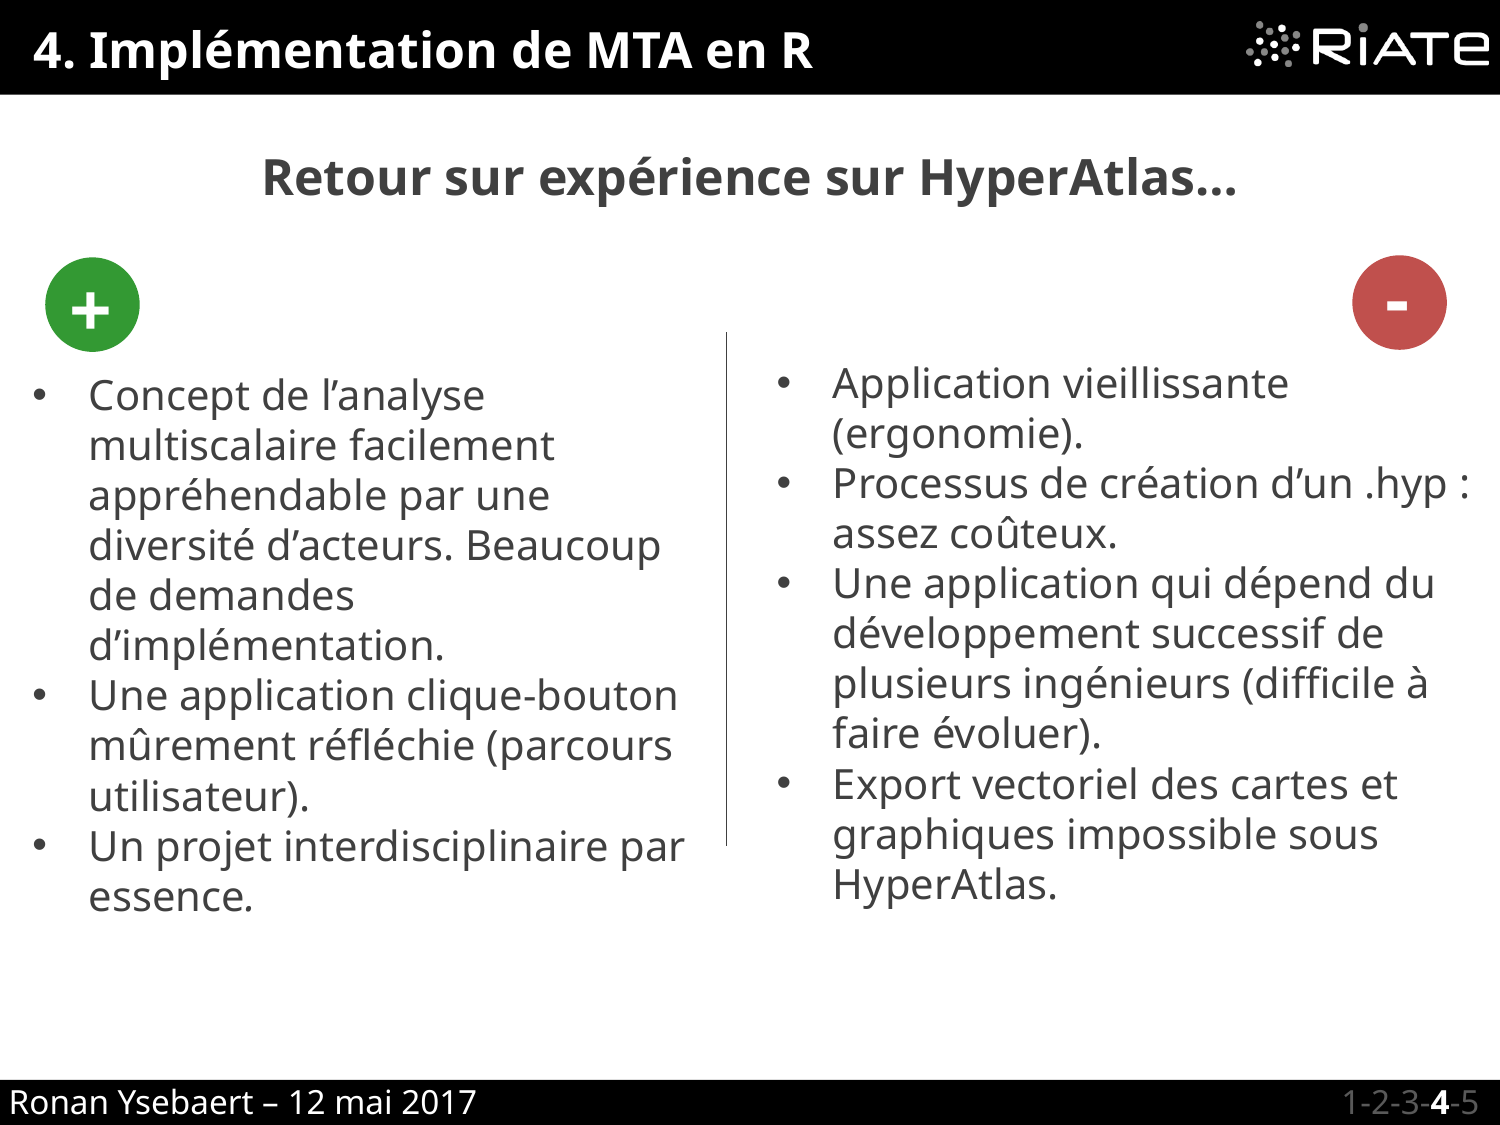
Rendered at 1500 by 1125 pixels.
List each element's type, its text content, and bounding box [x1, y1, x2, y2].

text_box [43, 275, 53, 335]
text_box [128, 270, 142, 339]
text_box [1436, 269, 1449, 336]
text_box 1-2-3-4-5 [834, 1073, 1495, 1125]
text_box [655, 1078, 834, 1125]
text_box 4. Implémentation de MTA en R [19, 10, 1152, 86]
text_box Concept de l’analyse multiscalaire facilement appréhendable par une diversité d’acteurs. Beaucoup de demandes d’implémentation. Une application clique-bouton mûrement réfléchie (parcours utilisateur). Un projet interdisciplinaire par essence. [17, 361, 703, 927]
text_box [0, 0, 1500, 97]
text_box [1350, 273, 1360, 332]
text_box Application vieillissante (ergonomie). Processus de création d’un .hyp : assez coûteux. Une application qui dépend du développement successif de plusieurs ingénieurs (difficile à faire évoluer). Export vectoriel des cartes et graphiques impossible sous HyperAtlas. [761, 349, 1488, 965]
text_box + [53, 255, 128, 361]
text_box - [1360, 243, 1436, 349]
text_box Ronan Ysebaert – 12 mai 2017 [0, 1073, 655, 1125]
picture [1245, 21, 1489, 67]
text_box Retour sur expérience sur HyperAtlas… [215, 138, 1285, 213]
text_box [1495, 1078, 1500, 1125]
